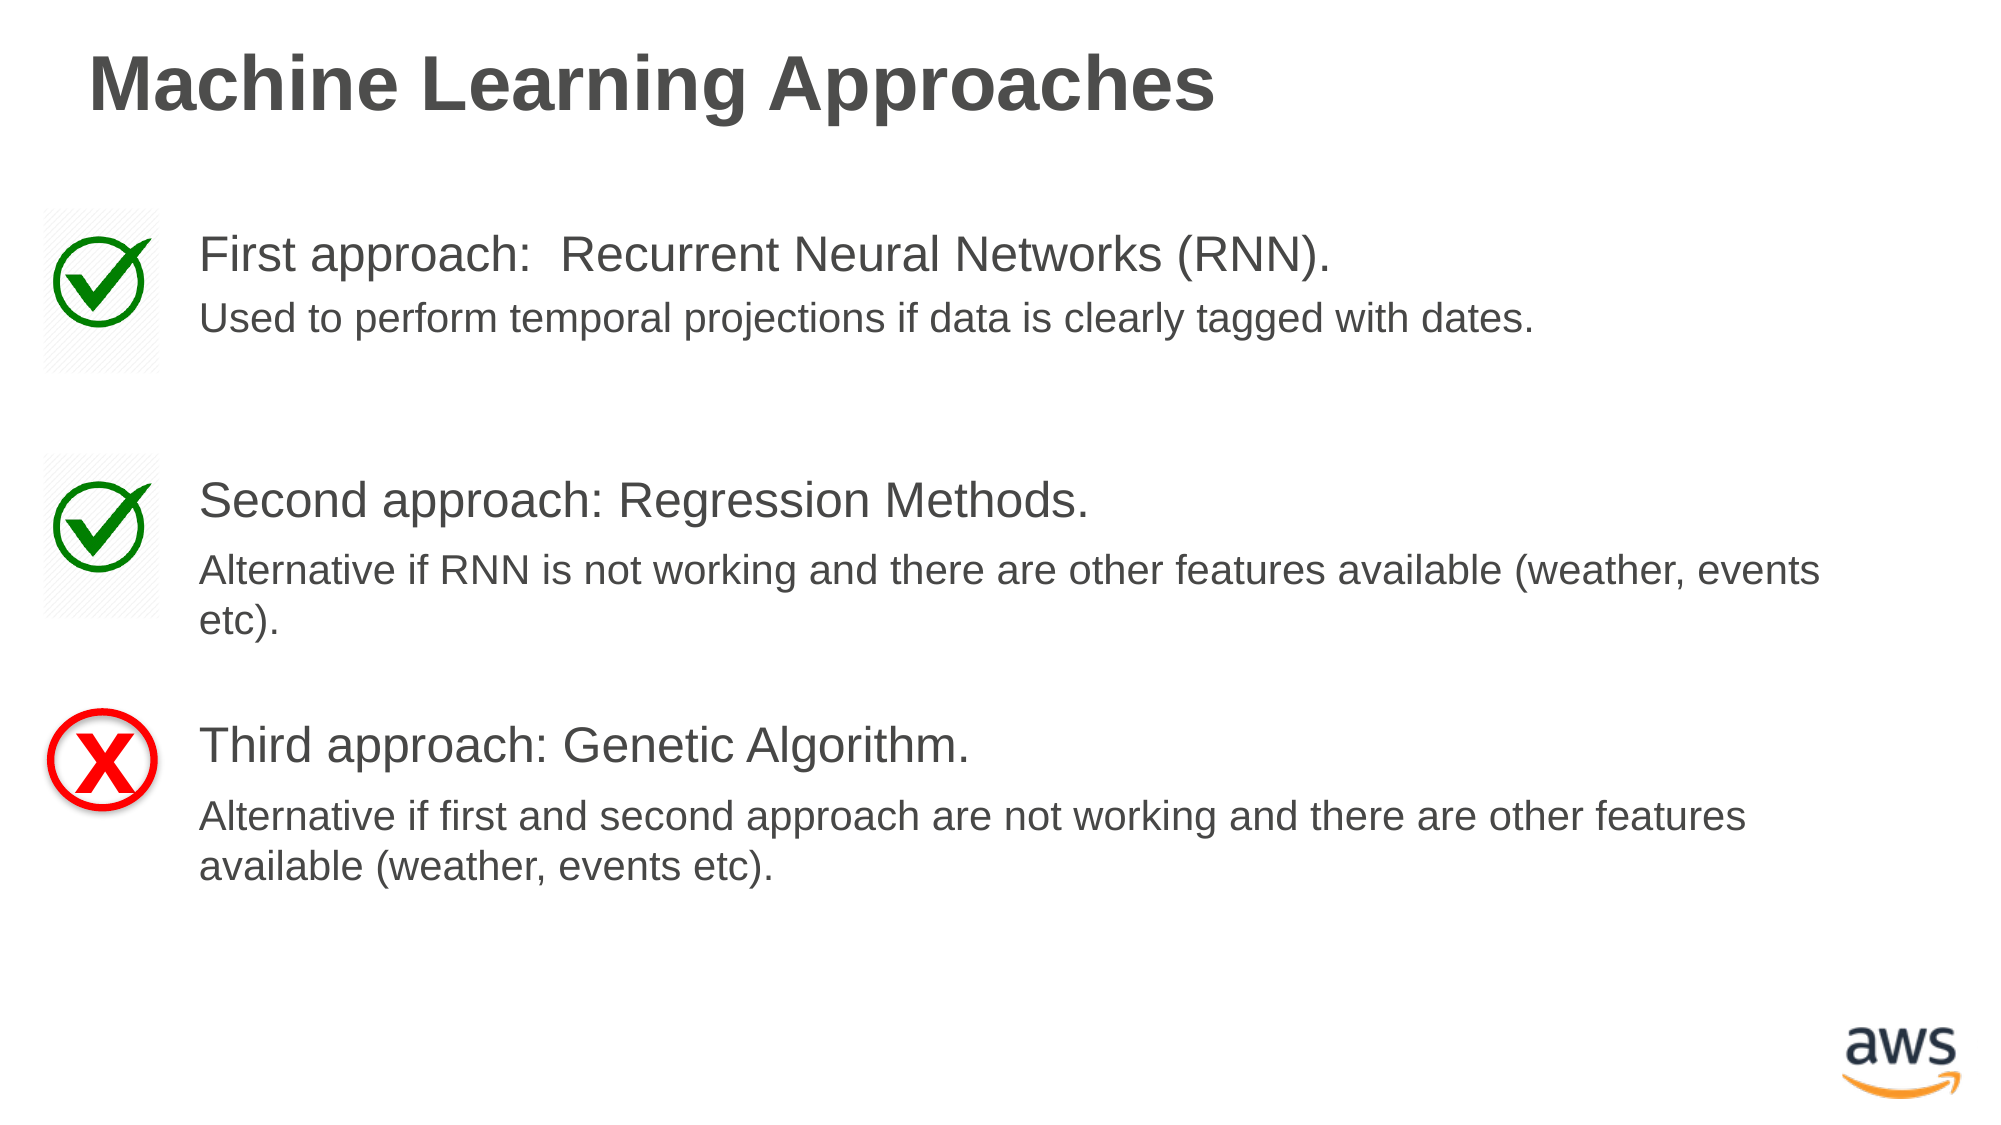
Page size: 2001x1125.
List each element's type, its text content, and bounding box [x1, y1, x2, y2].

text_box First approach: Recurrent Neural Networks (RNN). [184, 214, 1842, 283]
picture [42, 452, 161, 619]
text_box Alternative if RNN is not working and there are other features available (weather, events etc). [184, 535, 1842, 651]
text_box Third approach: Genetic Algorithm. [234, 705, 1842, 781]
text_box Alternative if first and second approach are not working and there are other features available (weather, events etc). [184, 781, 1842, 896]
text_box Second approach: Regression Methods. [184, 459, 1842, 535]
title Machine Learning Approaches [73, 25, 1869, 145]
text_box x [59, 673, 234, 824]
picture [42, 207, 161, 374]
text_box [49, 711, 155, 809]
text_box Used to perform temporal projections if data is clearly tagged with dates. [184, 283, 1842, 348]
picture [1842, 1026, 1978, 1099]
